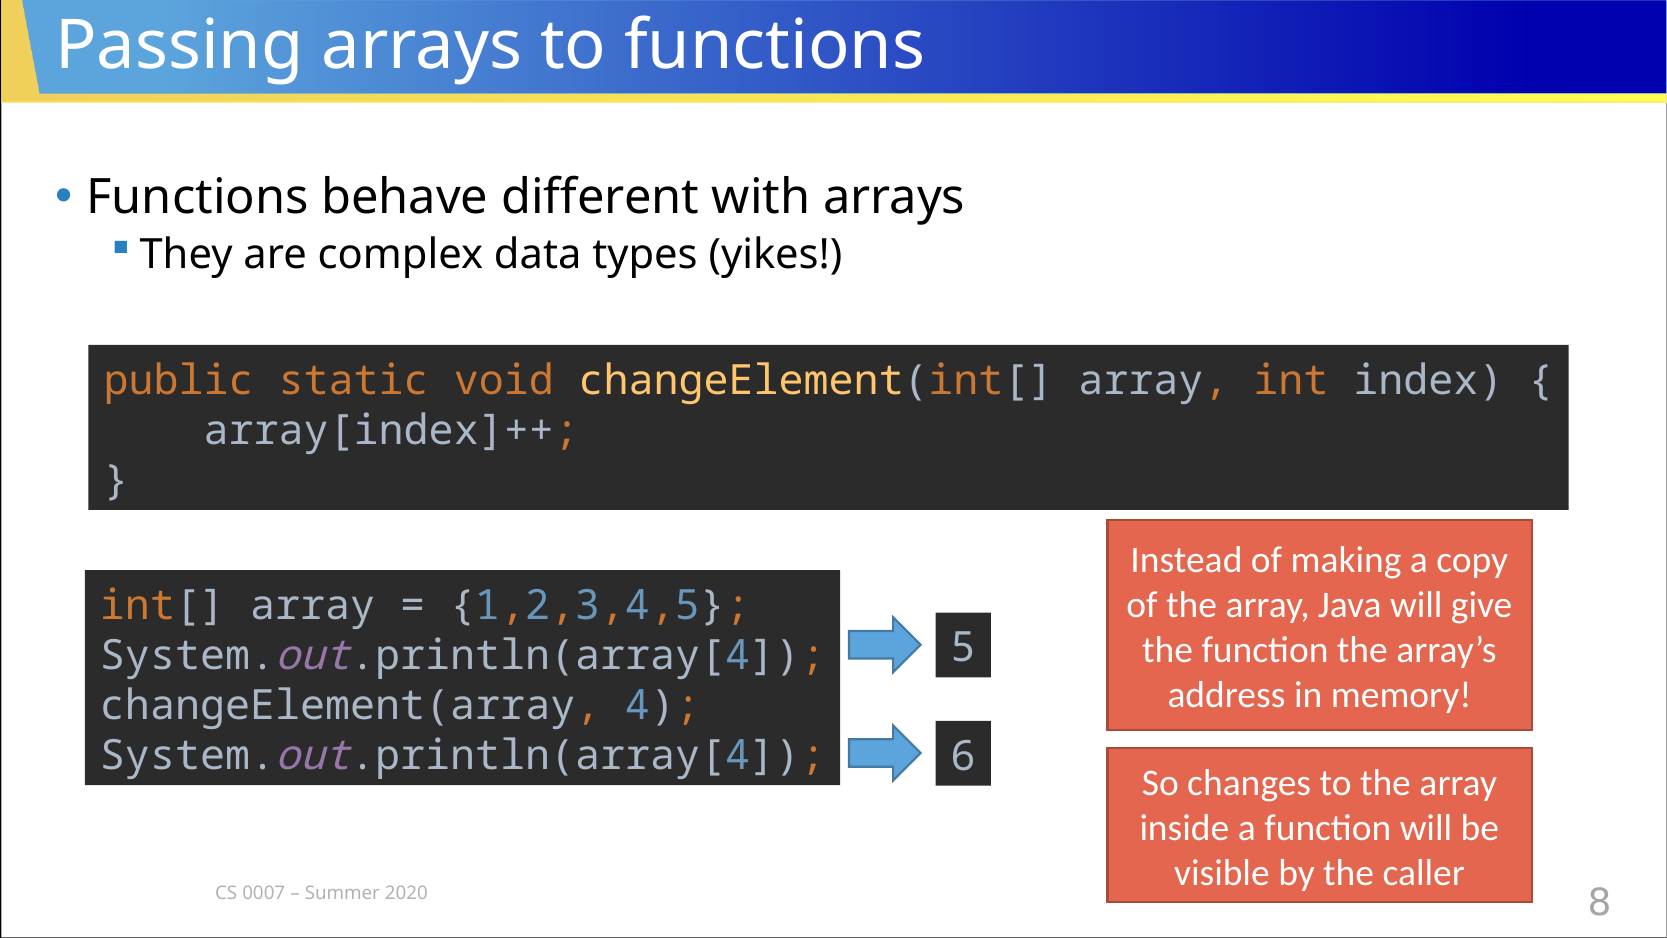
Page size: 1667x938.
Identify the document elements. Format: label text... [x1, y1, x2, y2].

text_box [847, 614, 923, 675]
text_box 6 [935, 720, 991, 786]
text_box 5 [935, 612, 991, 678]
slide_number 8 [1525, 875, 1627, 926]
list Functions behave different with arrays They are complex data types (yikes!) [40, 163, 1627, 845]
text_box public static void changeElement(int[] array, int index) { array[index]++; } [88, 344, 1569, 510]
text_box Instead of making a copy of the array, Java will give the function the array’s address in memory! [1106, 519, 1533, 731]
title Passing arrays to functions [40, 0, 1650, 94]
text_box [847, 723, 923, 784]
text_box int[] array = {1,2,3,4,5}; System.out.println(array[4]); changeElement(array, 4); System.out.println(array[4]); [84, 570, 841, 786]
picture [0, 0, 1667, 938]
text_box So changes to the array inside a function will be visible by the caller [1106, 747, 1533, 903]
footer CS 0007 – Summer 2020 [40, 868, 603, 919]
